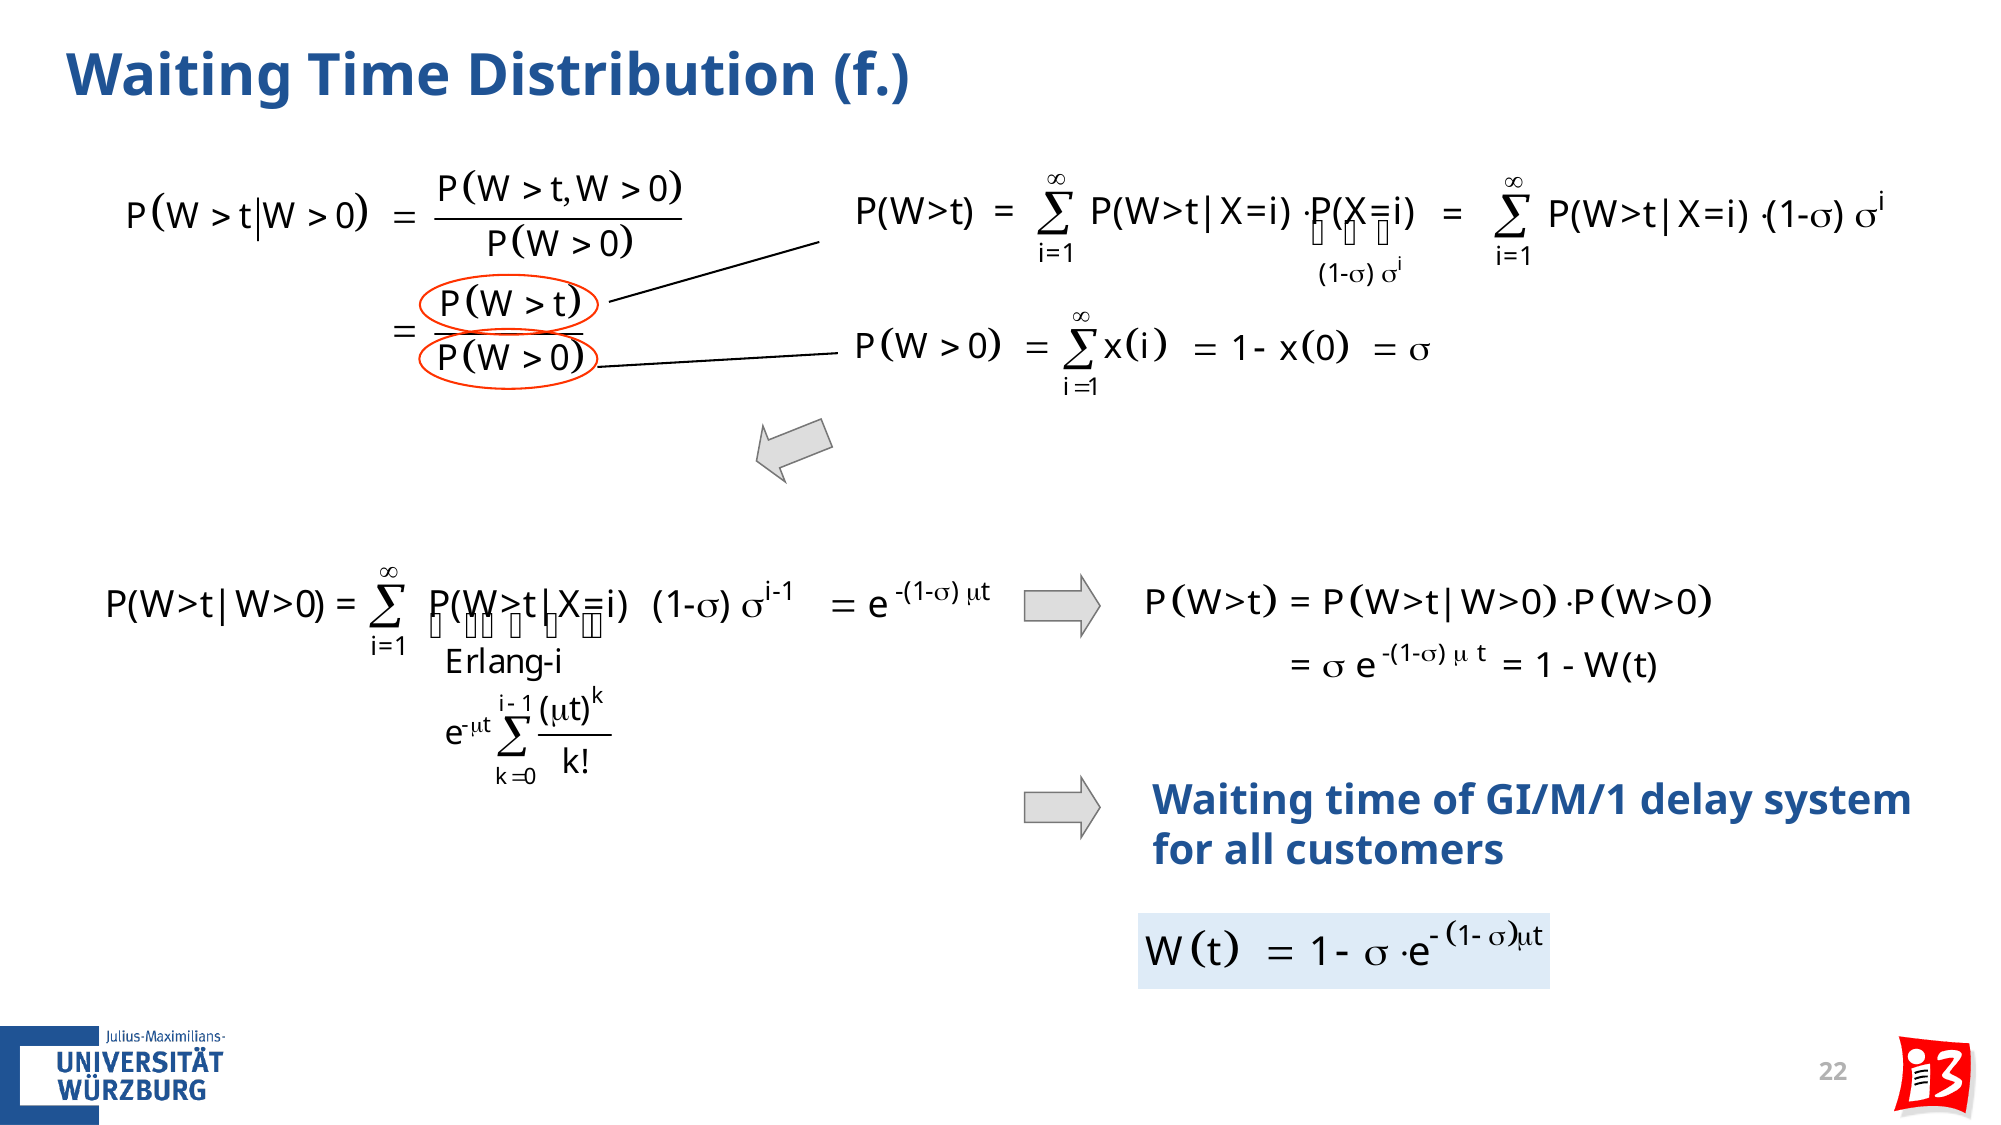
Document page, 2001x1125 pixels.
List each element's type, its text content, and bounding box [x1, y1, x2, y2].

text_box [98, 549, 1001, 794]
text_box Waiting time of GI/M/1 delay system for all customers [1137, 765, 1963, 881]
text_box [847, 156, 1901, 300]
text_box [848, 295, 1437, 405]
text_box [756, 418, 833, 482]
picture [0, 1026, 225, 1125]
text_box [1137, 575, 1735, 697]
text_box [1024, 575, 1101, 637]
slide_number 22 [1412, 1042, 1863, 1103]
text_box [419, 328, 838, 390]
text_box [1024, 777, 1101, 838]
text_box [419, 241, 820, 327]
title Waiting Time Distribution (f.) [51, 18, 1800, 126]
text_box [1137, 912, 1550, 990]
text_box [119, 161, 707, 394]
